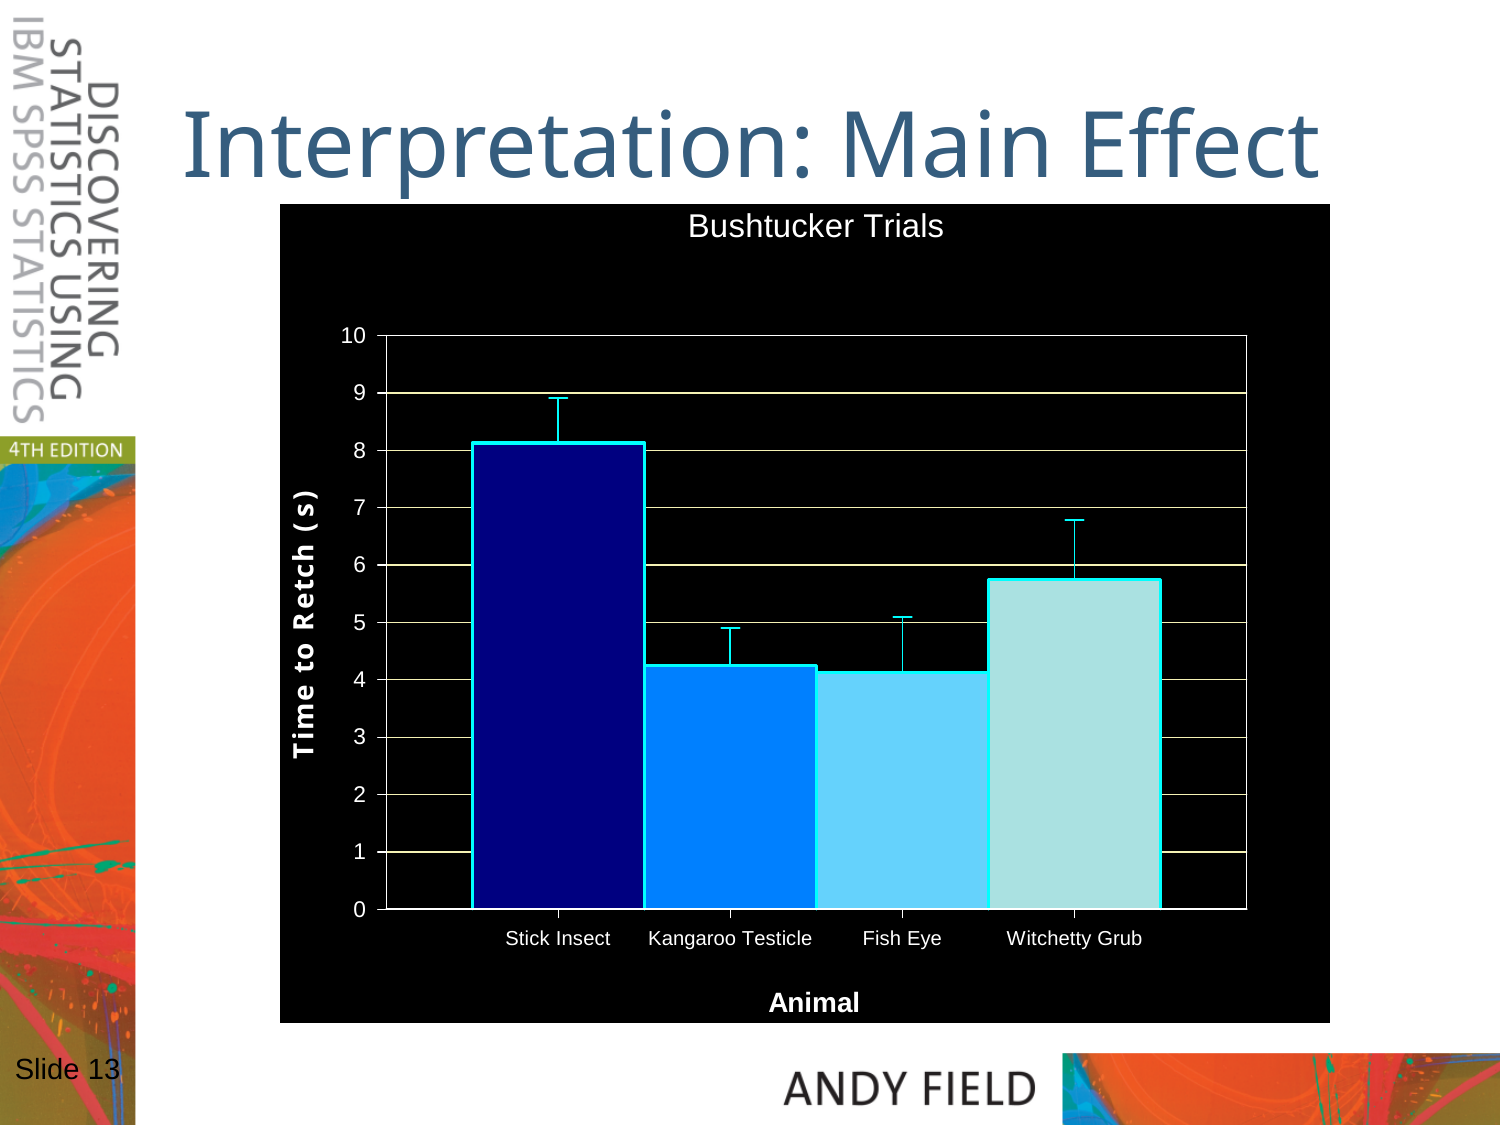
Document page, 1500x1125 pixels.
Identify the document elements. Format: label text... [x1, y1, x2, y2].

slide_number Slide 13 [0, 1042, 141, 1103]
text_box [279, 203, 1331, 1024]
title Interpretation: Main Effect [114, 47, 1390, 235]
